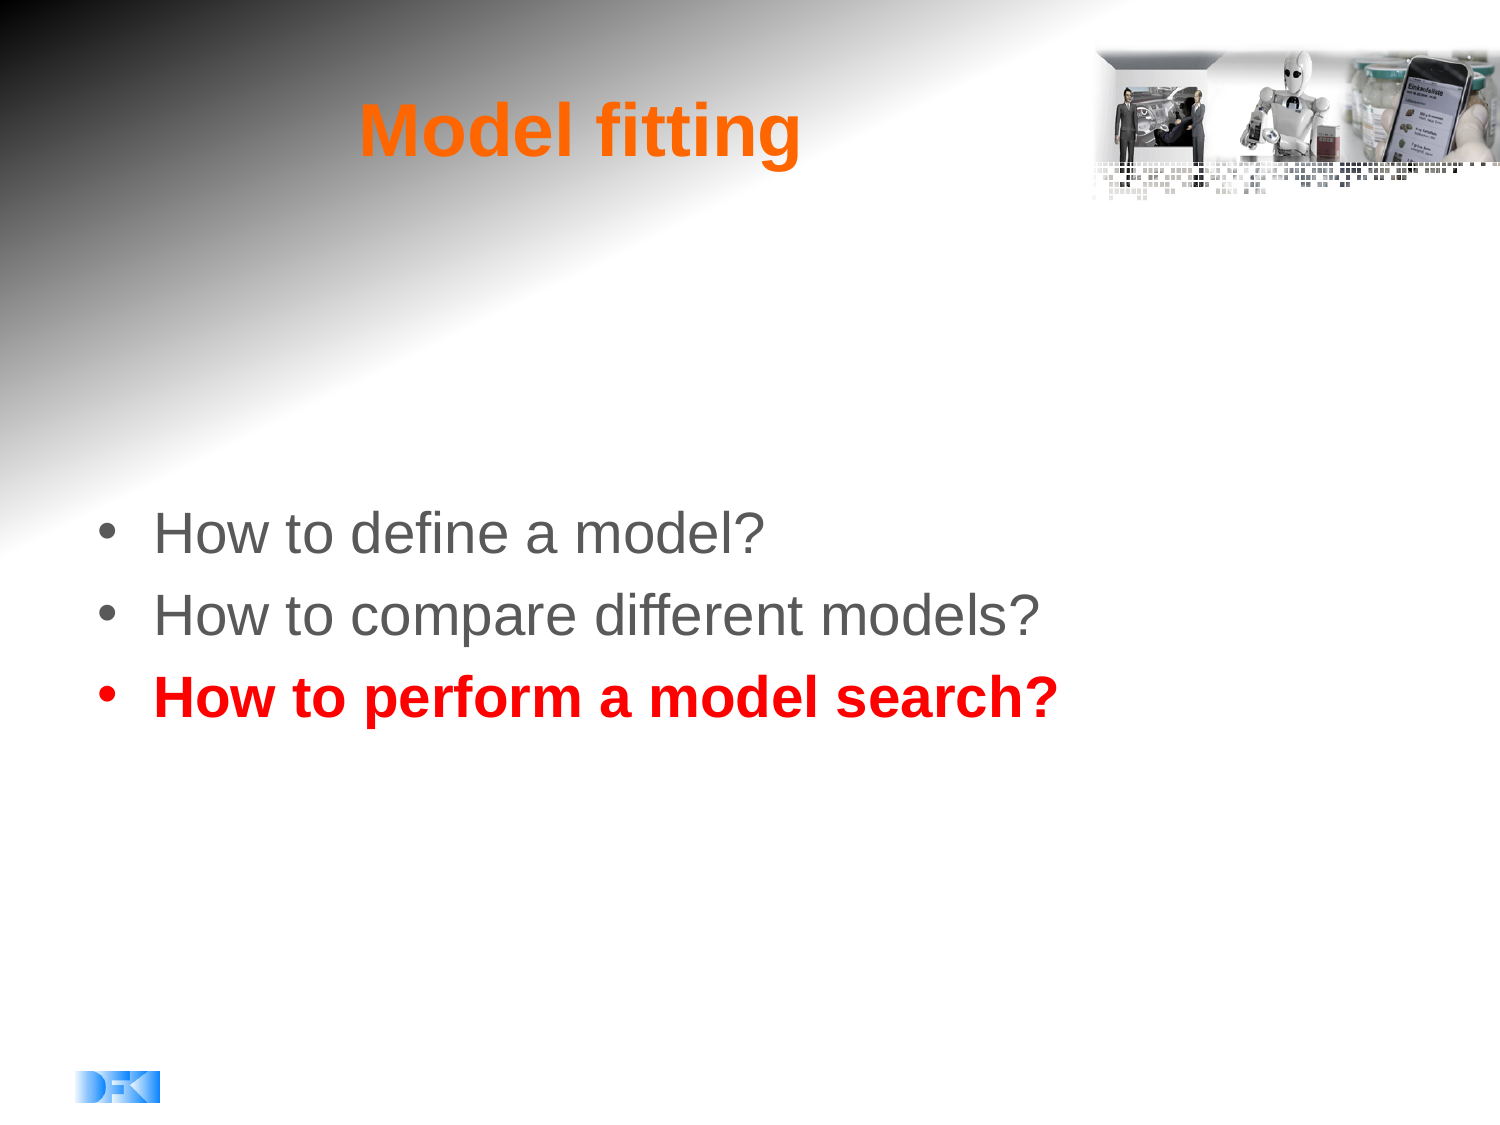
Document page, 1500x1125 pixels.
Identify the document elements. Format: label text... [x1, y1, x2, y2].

title Model fitting [74, 48, 1086, 205]
picture [75, 1071, 160, 1103]
list How to define a model? How to compare different models? How to perform a model search? [81, 487, 1433, 744]
picture [1086, 32, 1500, 202]
